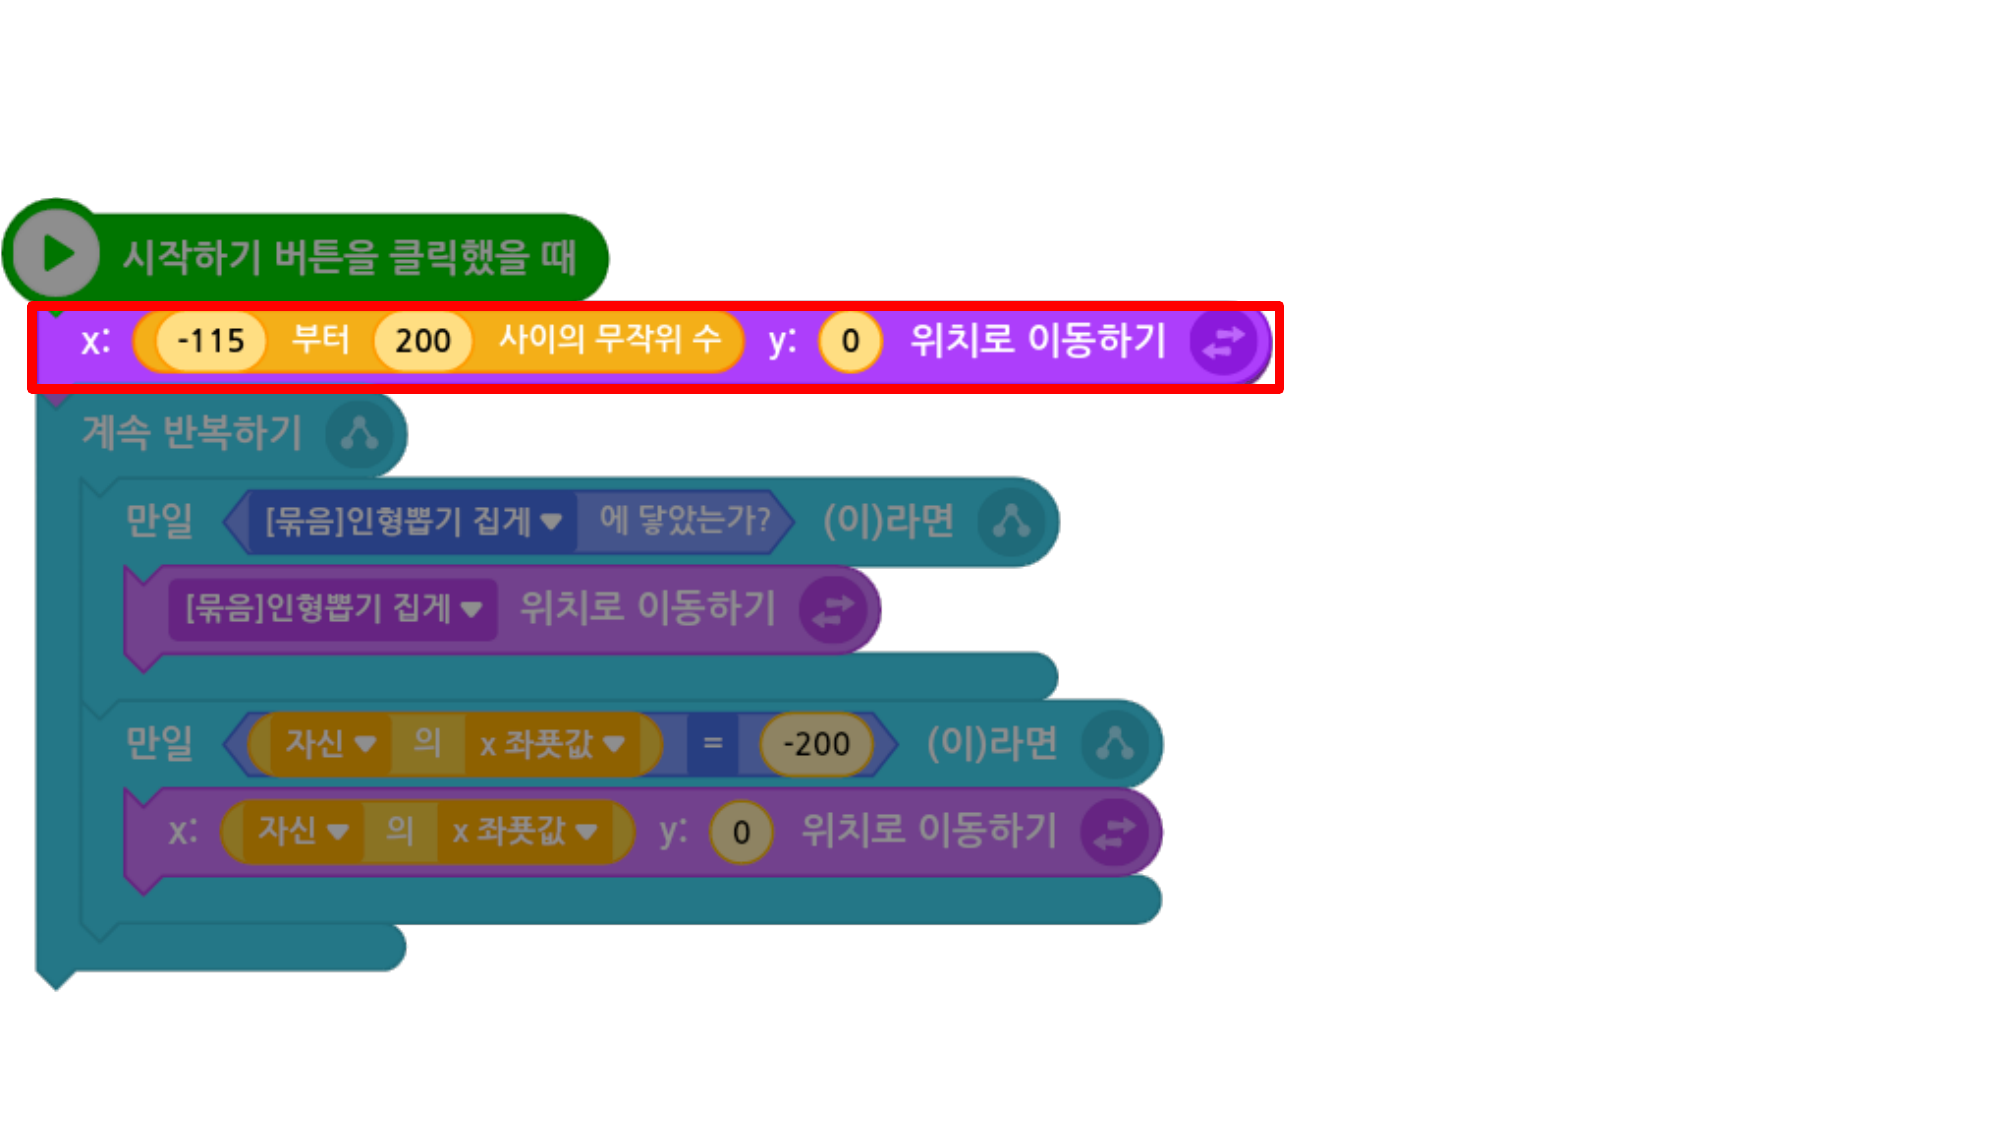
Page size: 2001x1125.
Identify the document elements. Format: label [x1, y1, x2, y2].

text_box [0, 197, 1276, 994]
